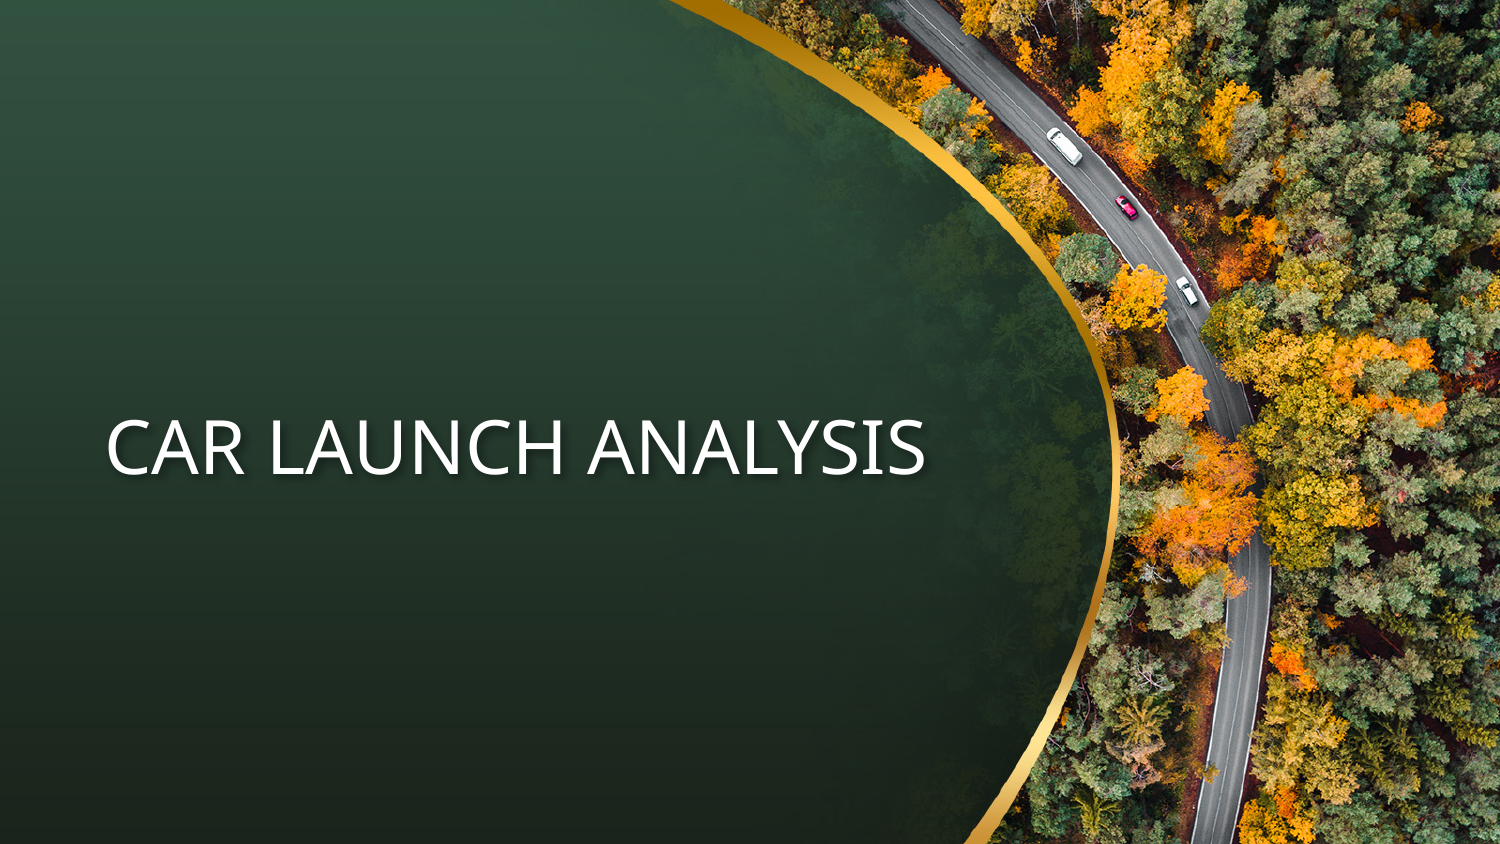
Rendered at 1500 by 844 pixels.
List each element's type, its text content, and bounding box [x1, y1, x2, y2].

title CAR LAUNCH ANALYSIS [89, 301, 1413, 590]
picture [0, 0, 1500, 844]
